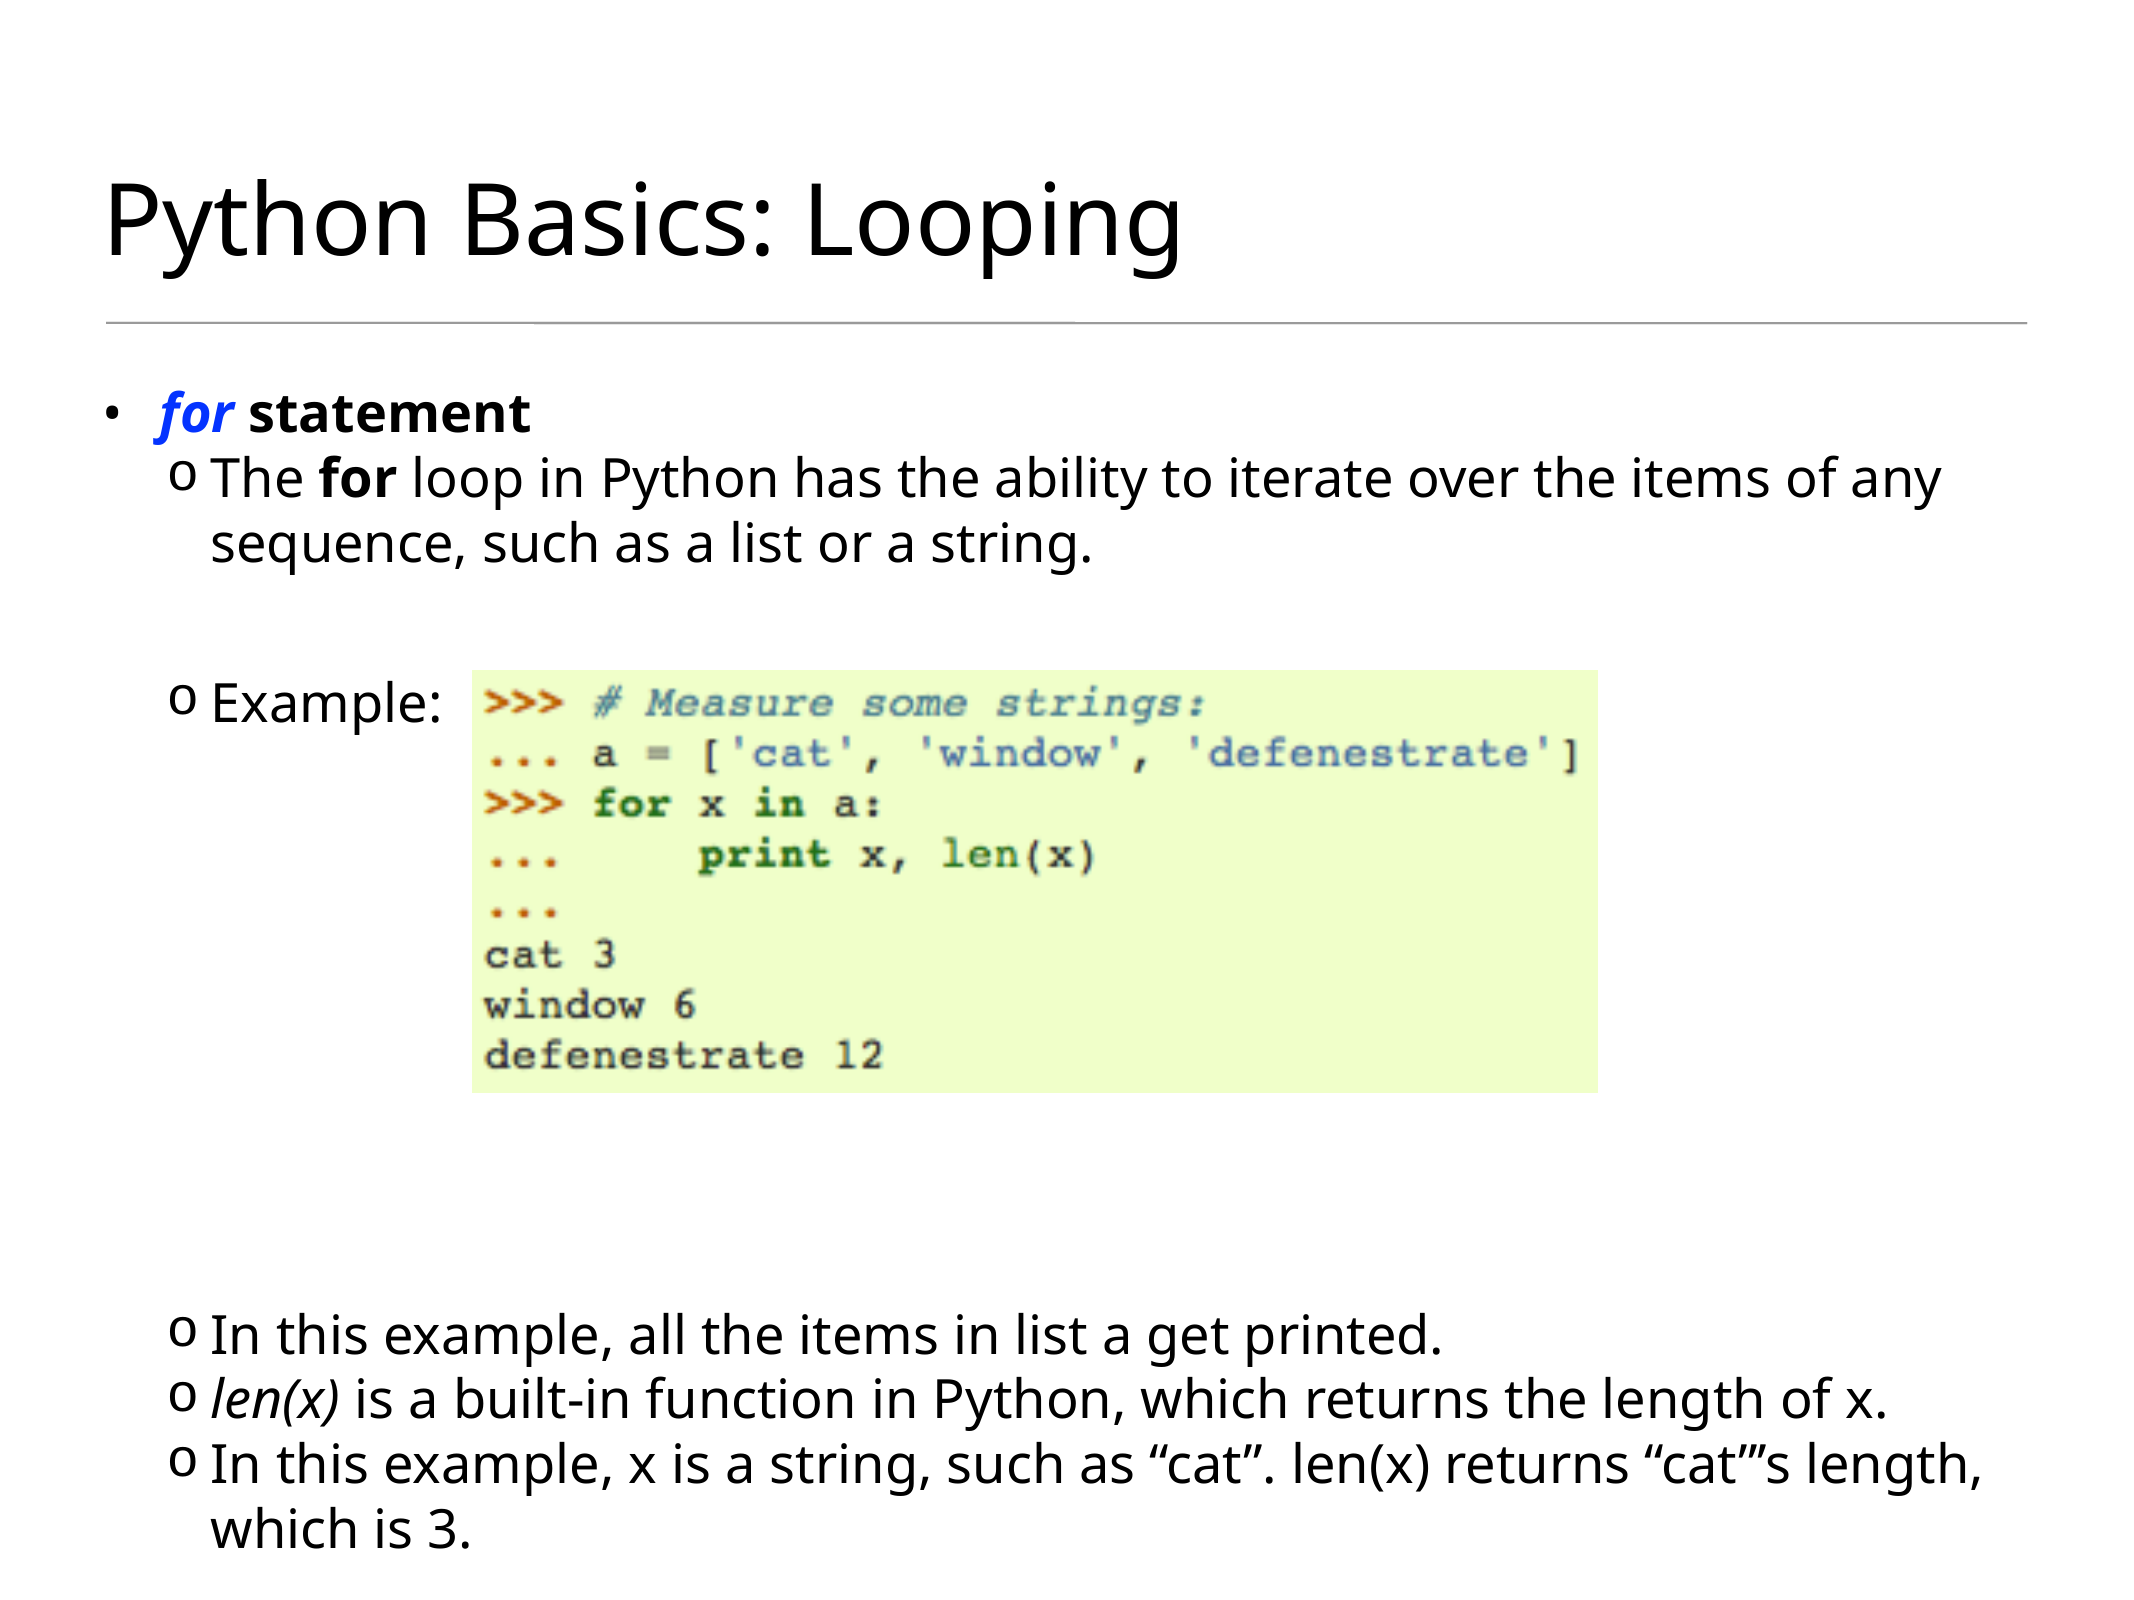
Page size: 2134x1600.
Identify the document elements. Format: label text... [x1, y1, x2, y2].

list for statement The for loop in Python has the ability to iterate over the items of any sequence, such as a list or a string. Example: In this example, all the items in list a get printed. len(x) is a built-in function in Python, which returns the length of x. In this example, x is a string, such as “cat”. len(x) returns “cat”’s length, which is 3. [93, 369, 2041, 1590]
picture [472, 670, 1599, 1093]
title Python Basics: Looping [93, 0, 2041, 284]
